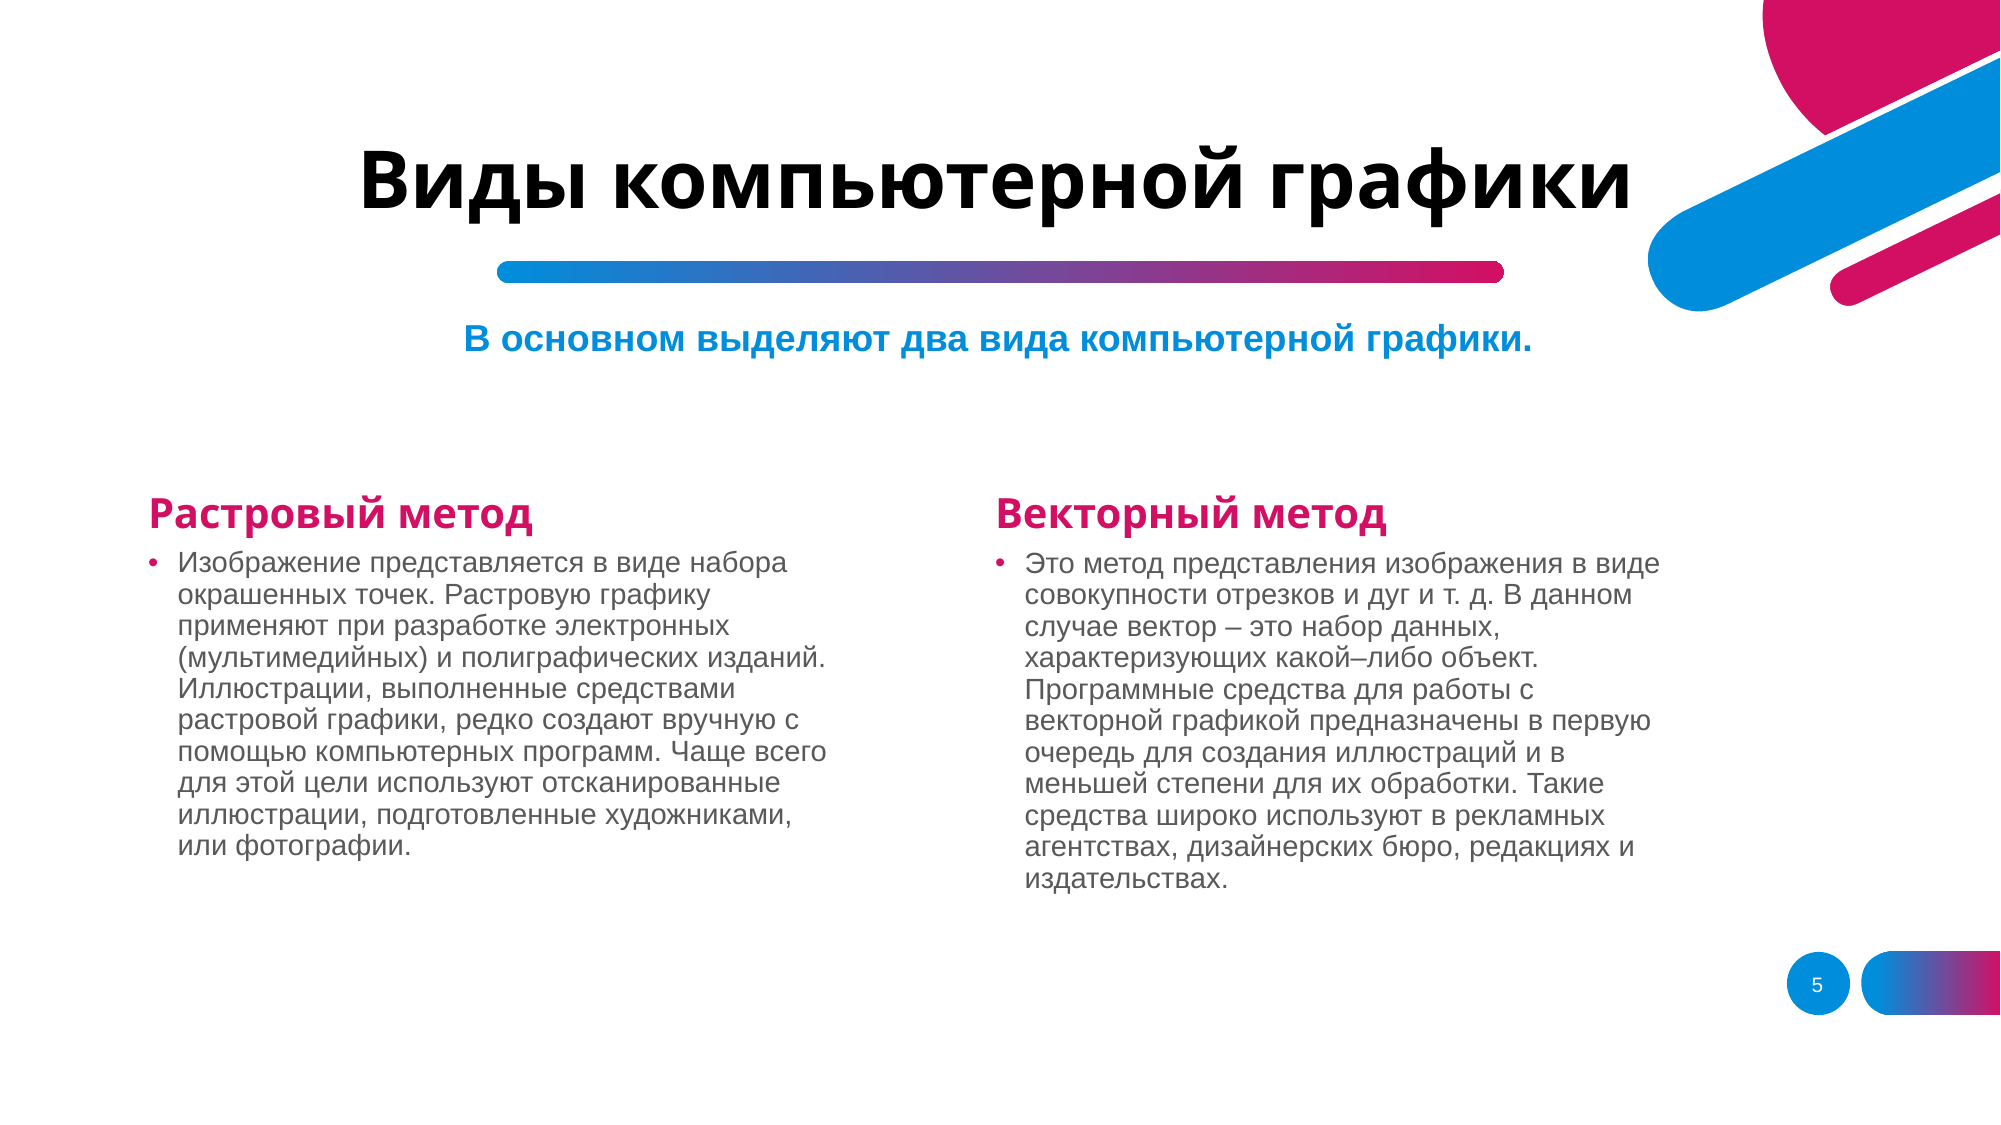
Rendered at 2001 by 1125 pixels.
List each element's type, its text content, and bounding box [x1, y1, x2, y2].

list Растровый метод [133, 485, 850, 540]
slide_number 5 [1772, 954, 1863, 1015]
list Это метод представления изображения в виде совокупности отрезков и дуг и т. д. В данном случае вектор – это набор данных, характеризующих какой–либо объект. Программные средства для работы с векторной графикой предназначены в первую очередь для создания иллюстраций и в меньшей степени для их обработки. Такие средства широко используют в рекламных агентствах, дизайнерских бюро, редакциях и издательствах. [979, 540, 1697, 924]
title Виды компьютерной графики [335, 121, 1657, 233]
list В основном выделяют два вида компьютерной графики. [136, 311, 1862, 427]
list Изображение представляется в виде набора окрашенных точек. Растровую графику применяют при разработке электронных (мультимедийных) и полиграфических изданий. Иллюстрации, выполненные средствами растровой графики, редко создают вручную с помощью компьютерных программ. Чаще всего для этой цели используют отсканированные иллюстрации, подготовленные художниками, или фотографии. [133, 540, 850, 924]
list Векторный метод [979, 485, 1697, 540]
